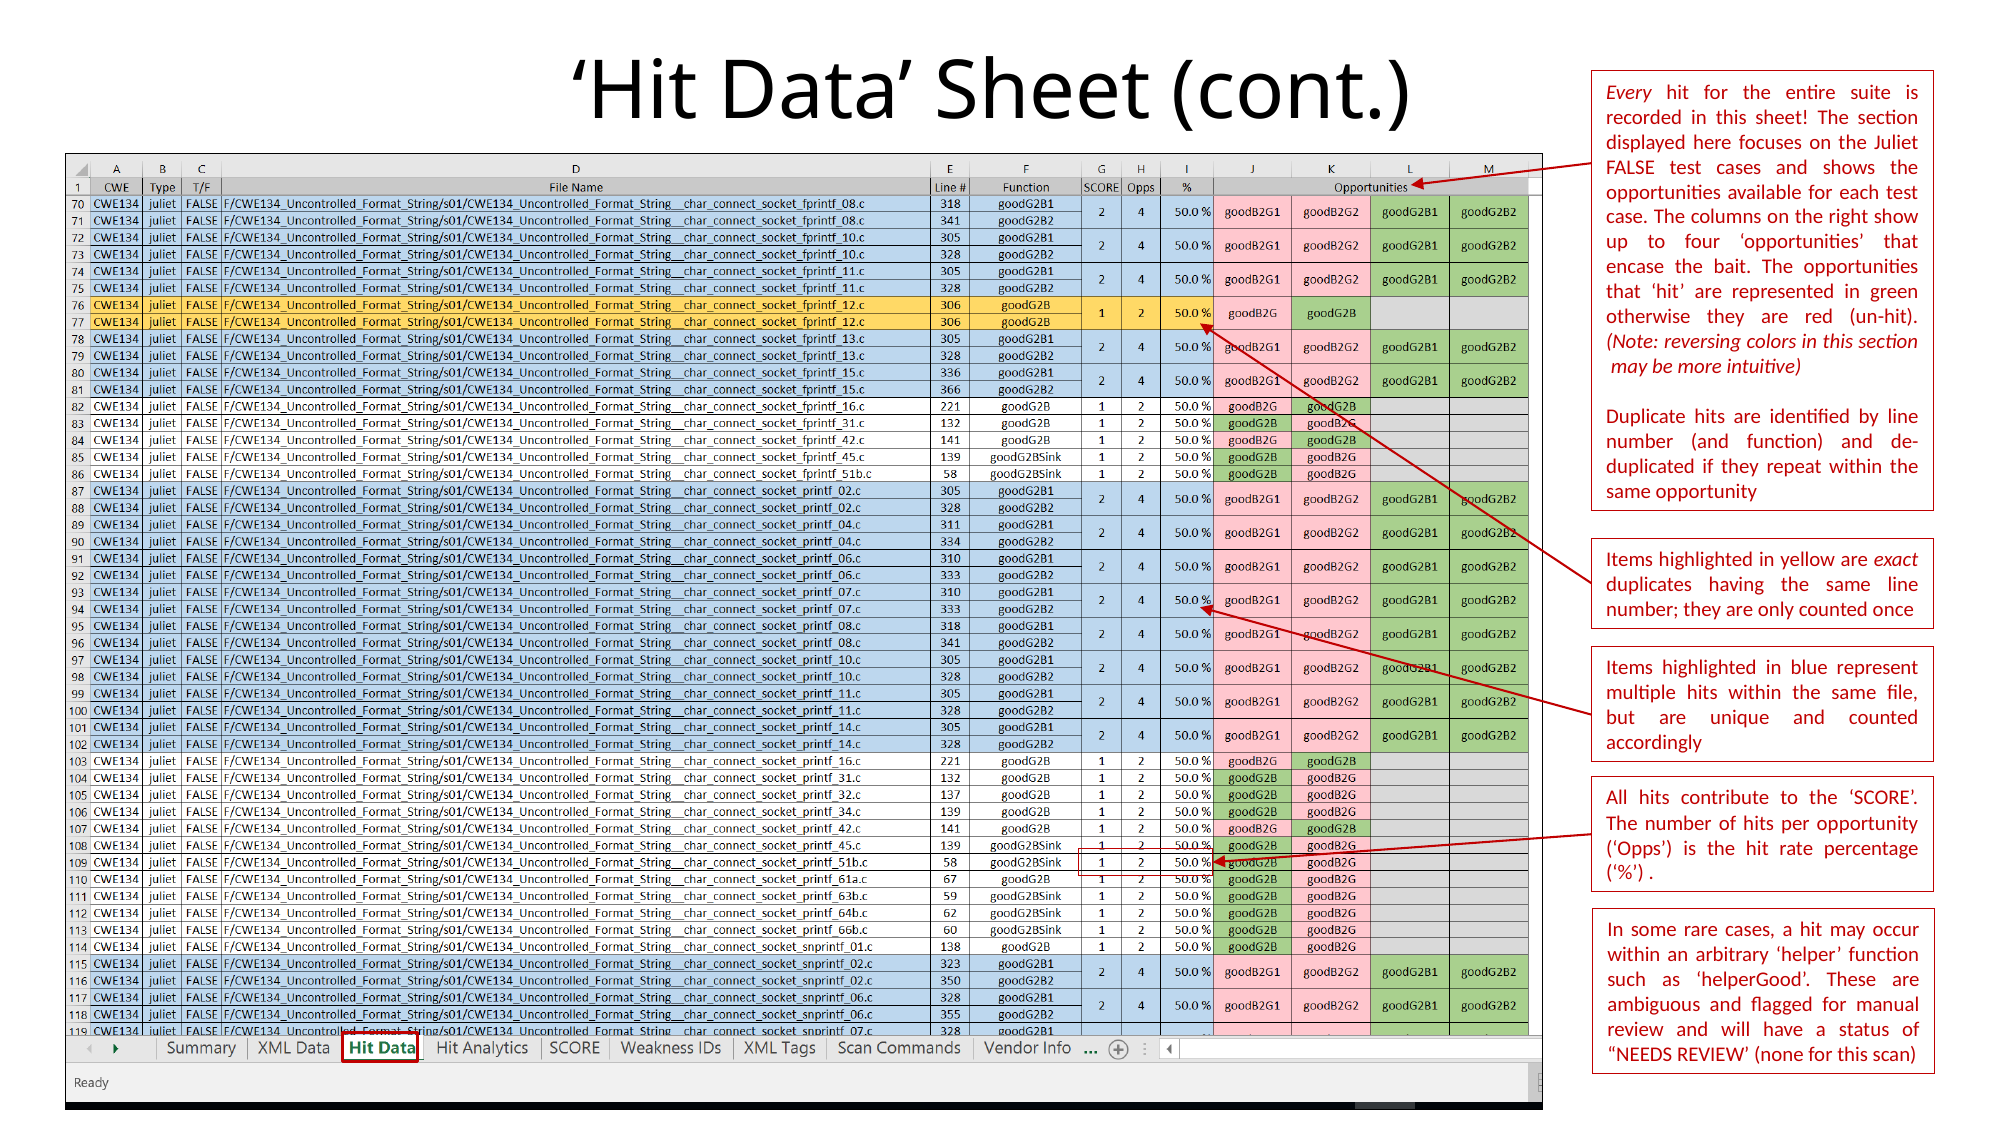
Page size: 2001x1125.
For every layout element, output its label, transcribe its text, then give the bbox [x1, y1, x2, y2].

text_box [1199, 323, 1592, 584]
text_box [1212, 834, 1592, 863]
text_box All hits contribute to the ‘SCORE’. The number of hits per opportunity (‘Opps’) is the hit rate percentage (‘%’) . [1591, 776, 1934, 892]
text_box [1199, 607, 1592, 715]
title ‘Hit Data’ Sheet (cont.) [130, 40, 1856, 144]
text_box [1410, 163, 1592, 185]
text_box In some rare cases, a hit may occur within an arbitrary ‘helper’ function such as ‘helperGood’. These are ambiguous and flagged for manual review and will have a status of “NEEDS REVIEW’ (none for this scan) [1592, 908, 1935, 1074]
picture [65, 153, 1543, 1110]
text_box Items highlighted in blue represent multiple hits within the same file, but are unique and counted accordingly [1591, 646, 1934, 762]
text_box Items highlighted in yellow are exact duplicates having the same line number; they are only counted once [1591, 538, 1934, 629]
text_box Every hit for the entire suite is recorded in this sheet! The section displayed here focuses on the Juliet FALSE test cases and shows the opportunities available for each test case. The columns on the right show up to four ‘opportunities’ that encase the bait. The opportunities that ‘hit’ are represented in green otherwise they are red (un-hit). (Note: reversing colors in this section may be more intuitive) Duplicate hits are identified by line number (and function) and de-duplicated if they repeat within the same opportunity [1591, 70, 1934, 511]
